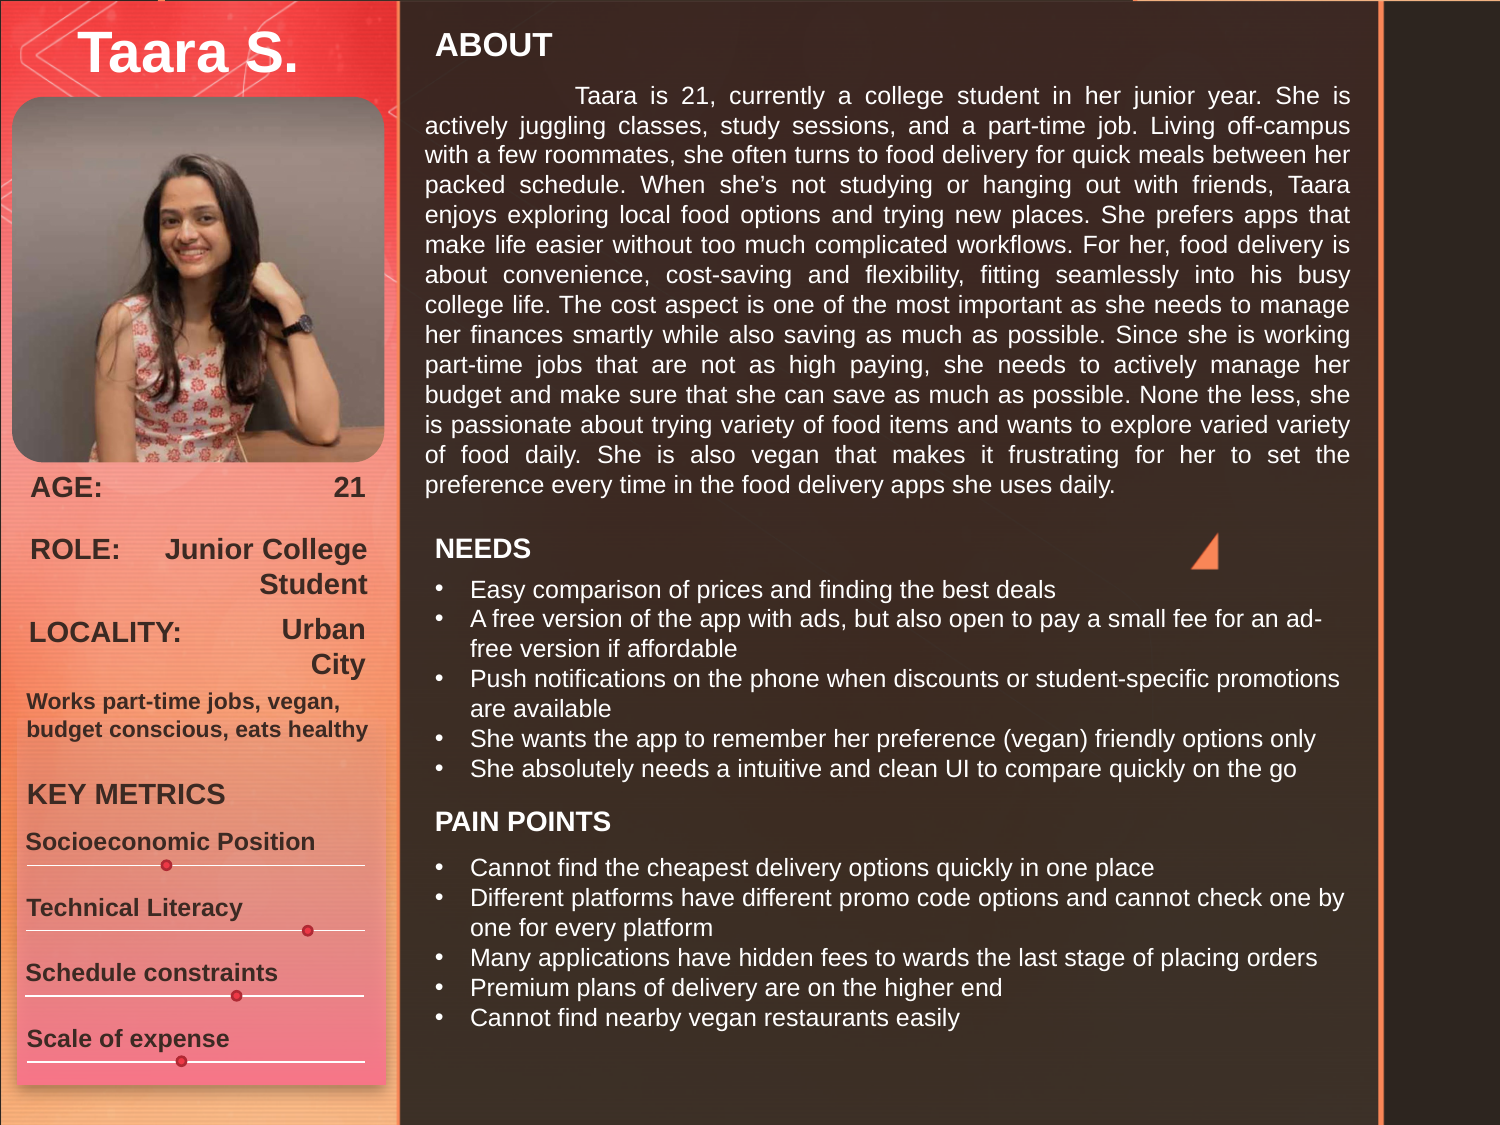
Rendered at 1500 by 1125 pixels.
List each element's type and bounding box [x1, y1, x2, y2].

picture [0, 0, 1500, 1125]
text_box [13, 463, 383, 693]
